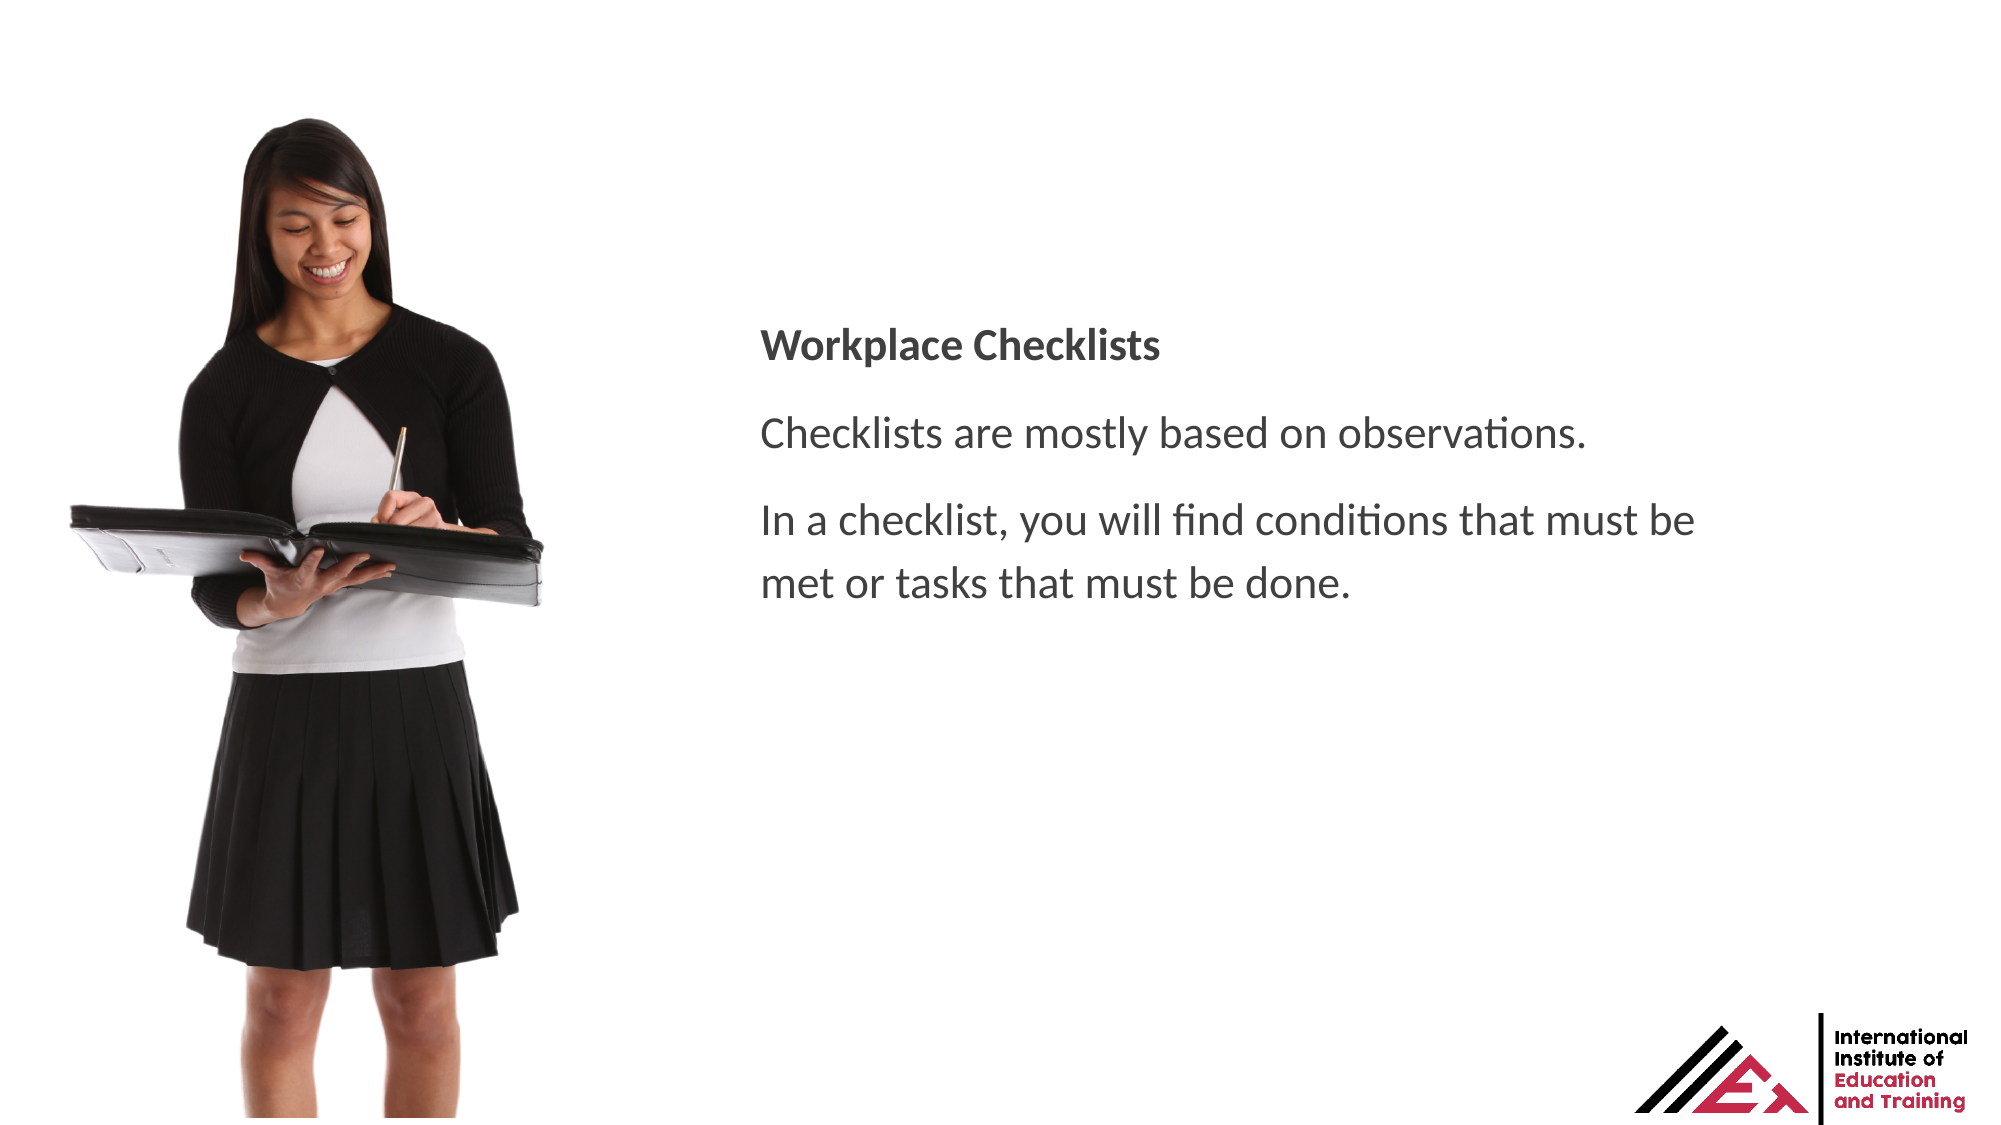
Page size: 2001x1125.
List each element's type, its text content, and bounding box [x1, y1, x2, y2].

picture [1634, 1013, 1967, 1125]
list Workplace Checklists Checklists are mostly based on observations. In a checklist, you will find conditions that must be met or tasks that must be done. [745, 299, 1793, 1014]
picture [26, 7, 662, 1118]
